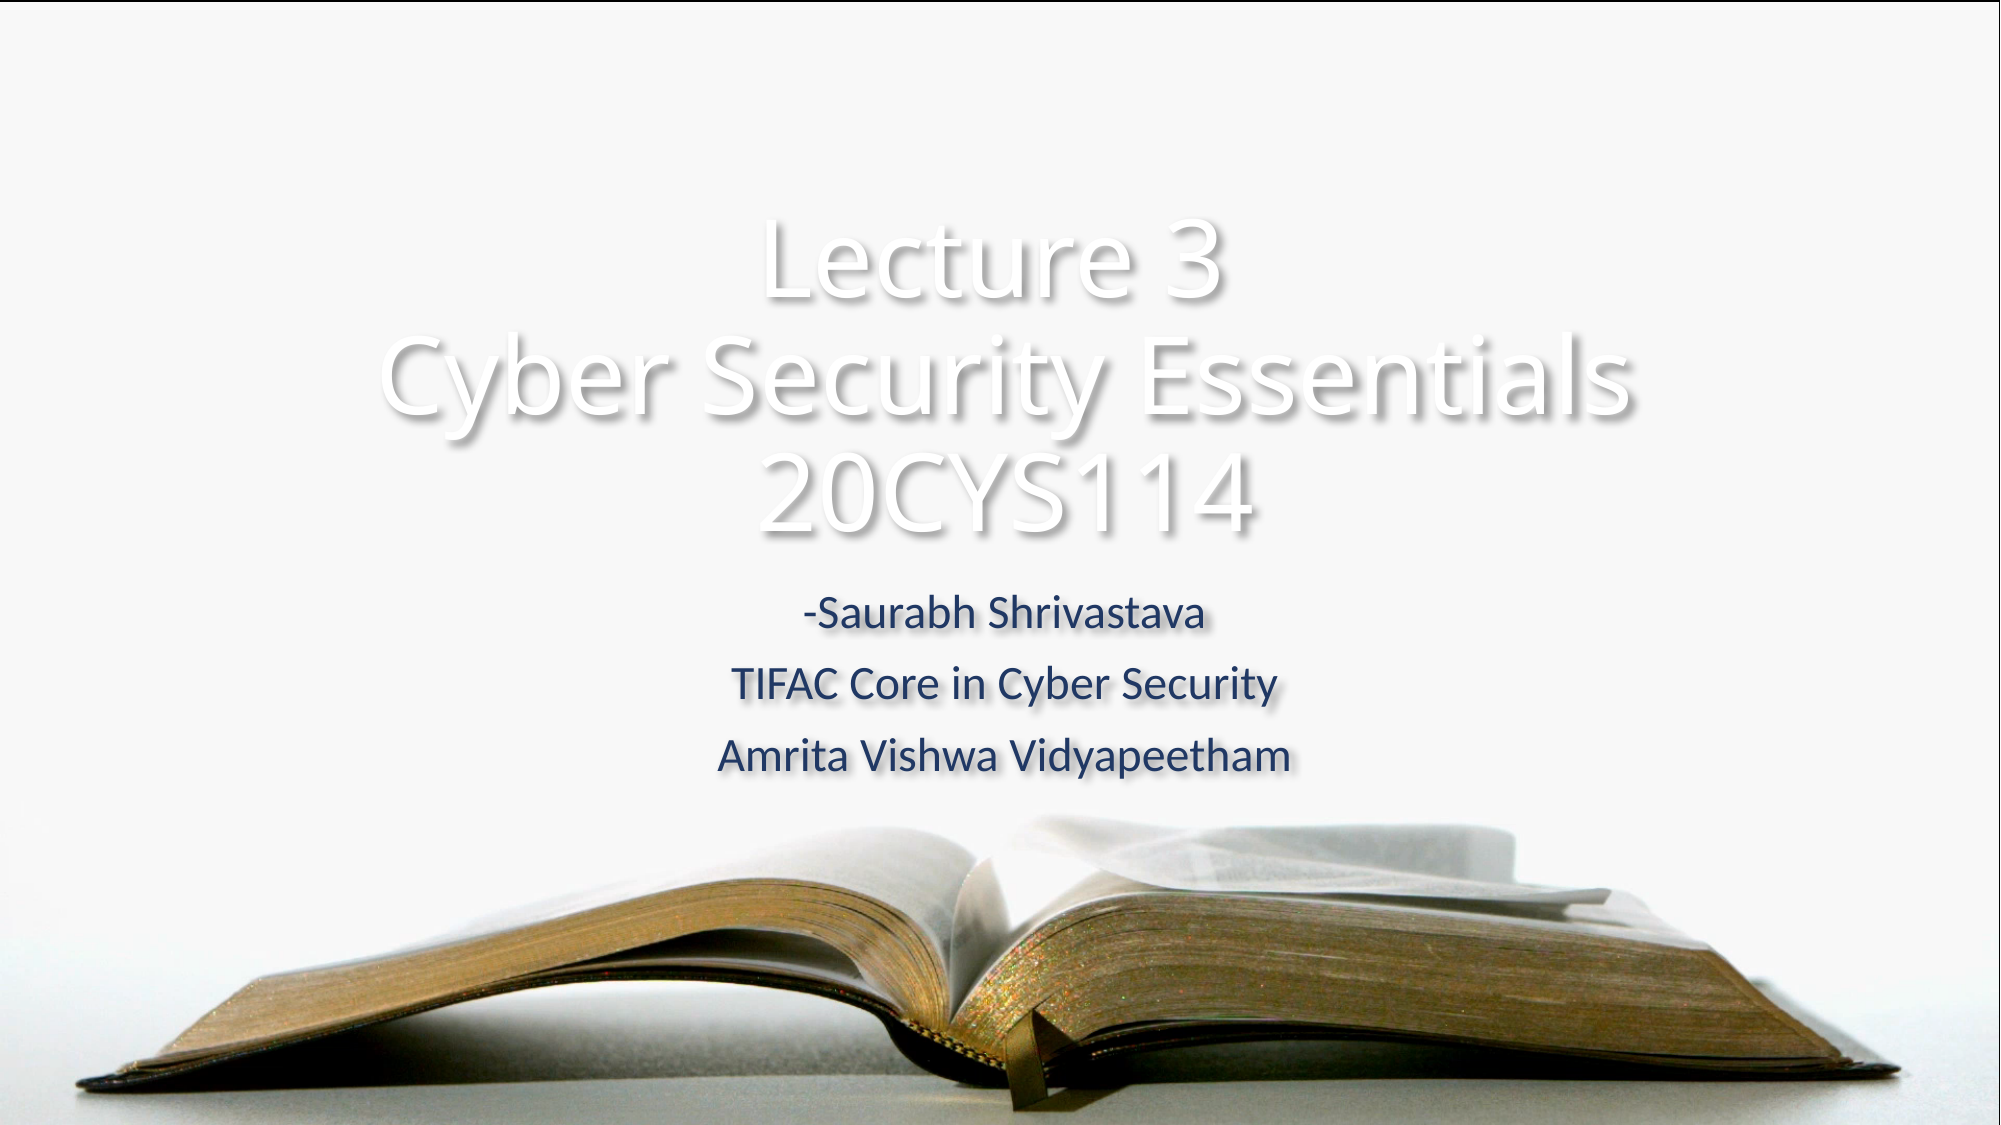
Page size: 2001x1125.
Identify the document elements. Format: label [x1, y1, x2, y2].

text_box [0, 1, 2000, 1125]
